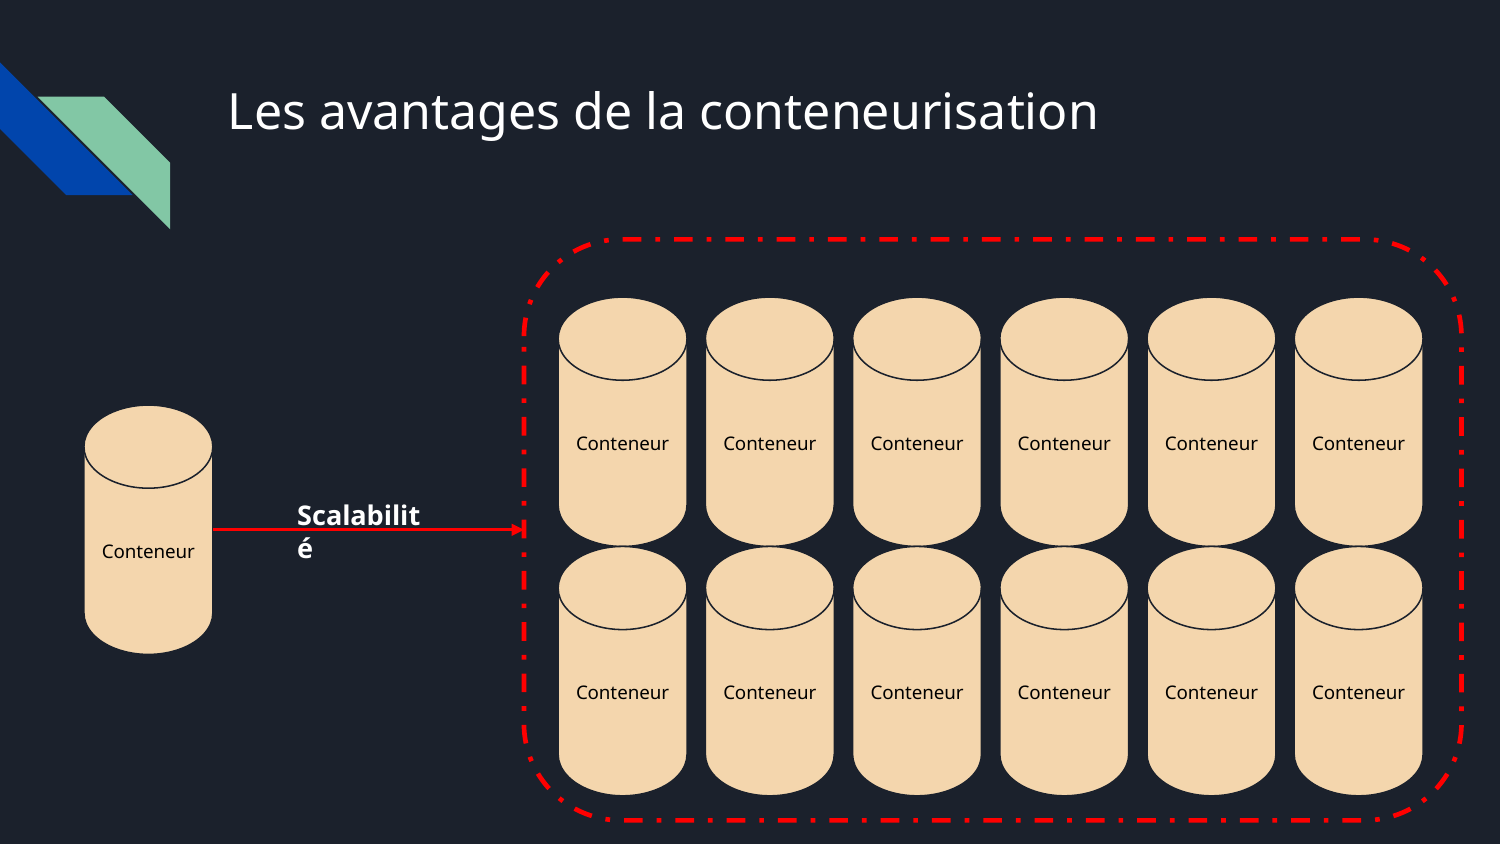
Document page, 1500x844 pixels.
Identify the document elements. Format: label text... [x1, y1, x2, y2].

text_box Scalabilité [282, 483, 449, 529]
text_box Conteneur [83, 405, 213, 655]
title Les avantages de la conteneurisation [212, 64, 1368, 215]
text_box [523, 239, 1462, 821]
